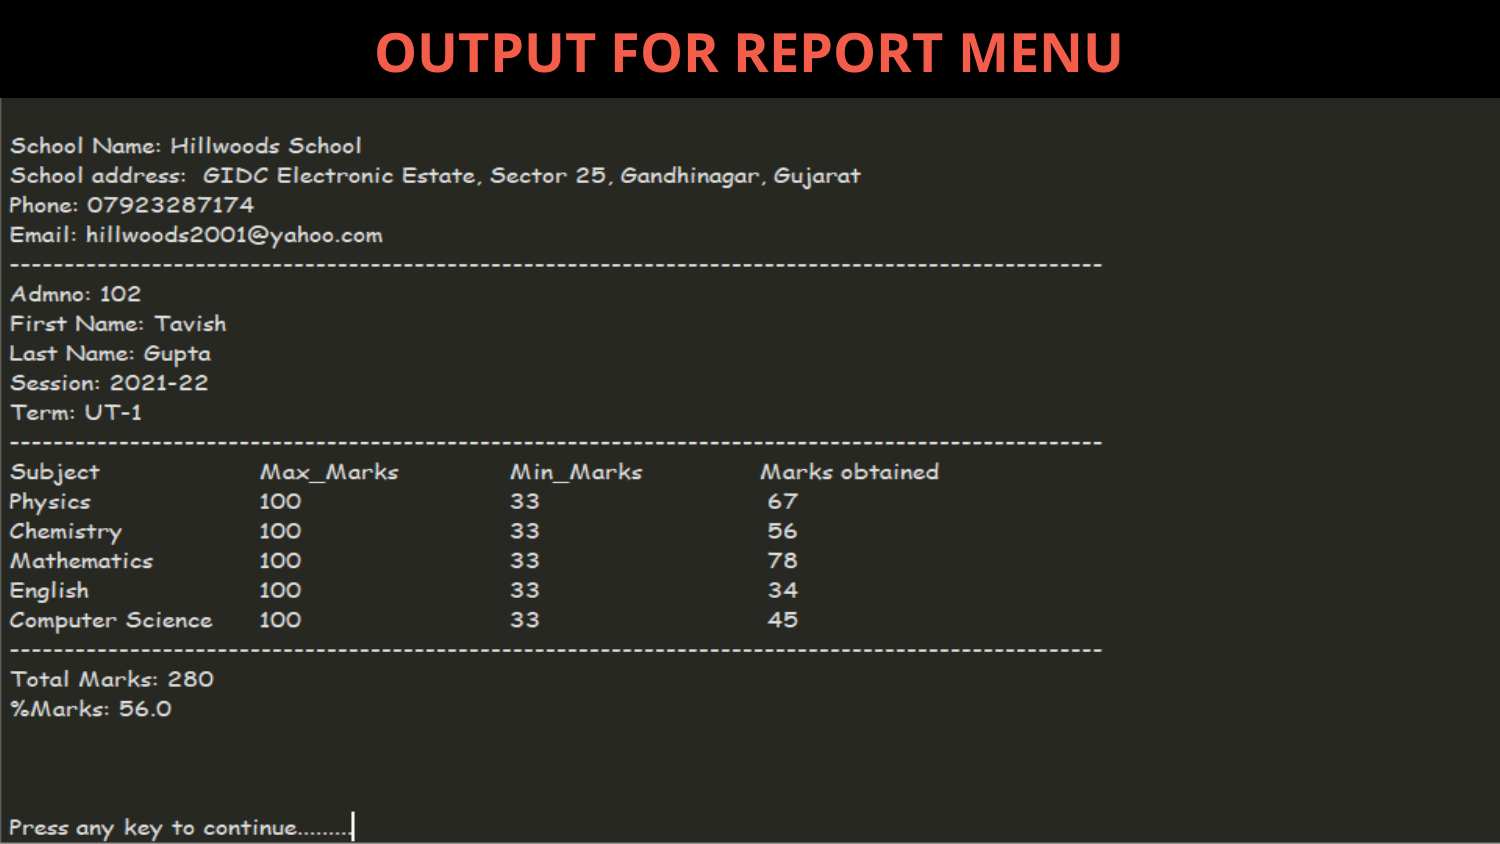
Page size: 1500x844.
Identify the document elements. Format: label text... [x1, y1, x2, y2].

text_box OUTPUT FOR REPORT MENU [0, 0, 1500, 97]
picture [0, 98, 1500, 844]
